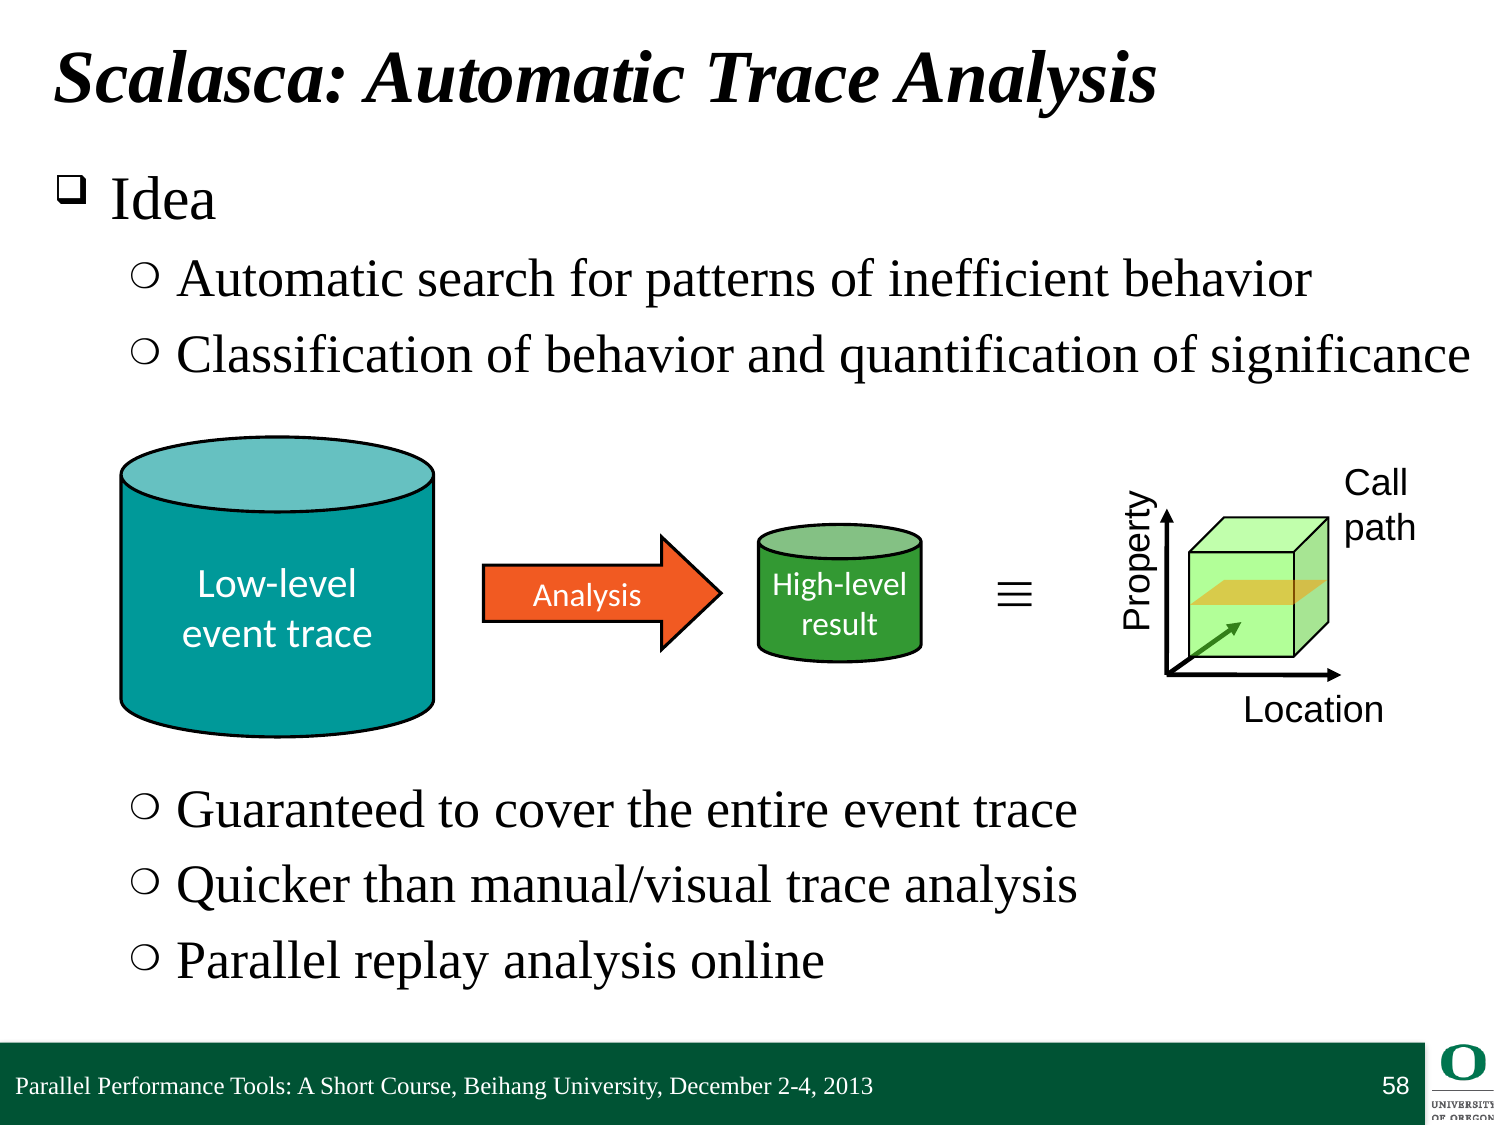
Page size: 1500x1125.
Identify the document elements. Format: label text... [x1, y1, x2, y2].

title Scalasca: Automatic Trace Analysis [39, 0, 1500, 145]
list Idea Automatic search for patterns of inefficient behavior Classification of behavior and quantification of significance Guaranteed to cover the entire event trace Quicker than manual/visual trace analysis Parallel replay analysis online [39, 149, 1500, 1046]
footer Parallel Performance Tools: A Short Course, Beihang University, December 2-4, 2013 [0, 1044, 988, 1125]
slide_number 58 [1074, 1044, 1425, 1125]
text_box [120, 436, 1432, 738]
